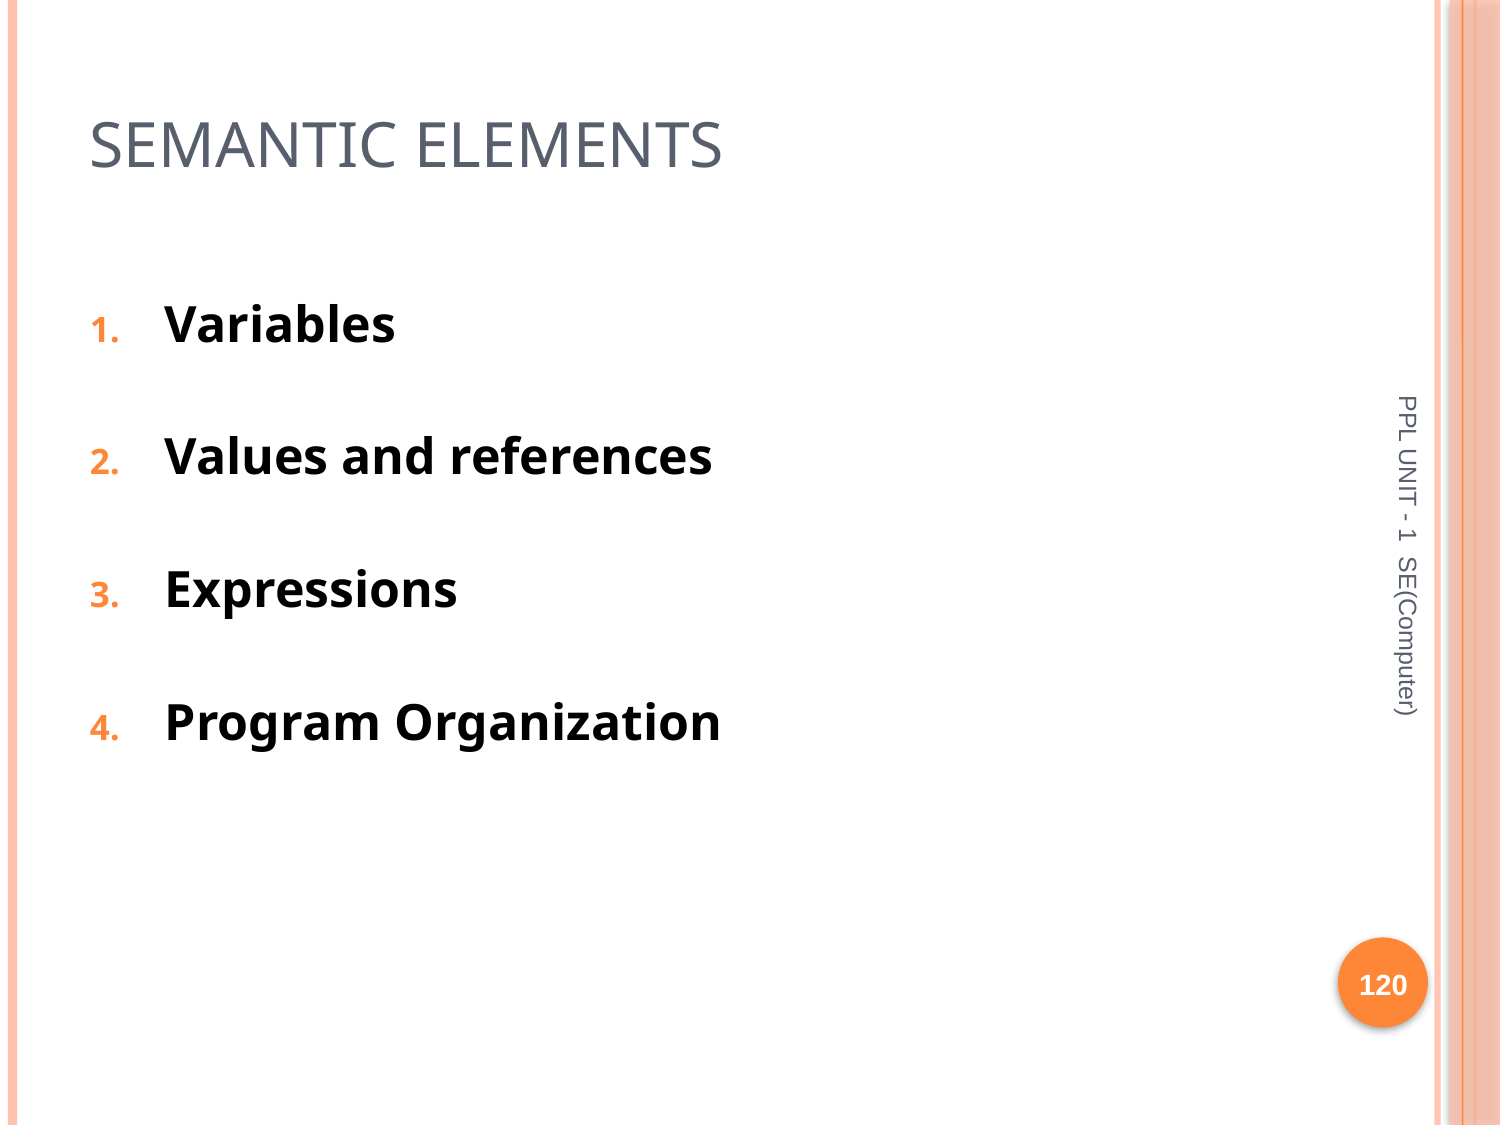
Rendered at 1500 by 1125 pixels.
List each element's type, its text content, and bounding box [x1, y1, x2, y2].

list Variables Values and references Expressions Program Organization [75, 224, 1413, 1062]
title Semantic Elements [75, 45, 1300, 188]
footer PPL UNIT - 1 SE(Computer) [1379, 380, 1440, 906]
slide_number 120 [1333, 940, 1434, 1027]
